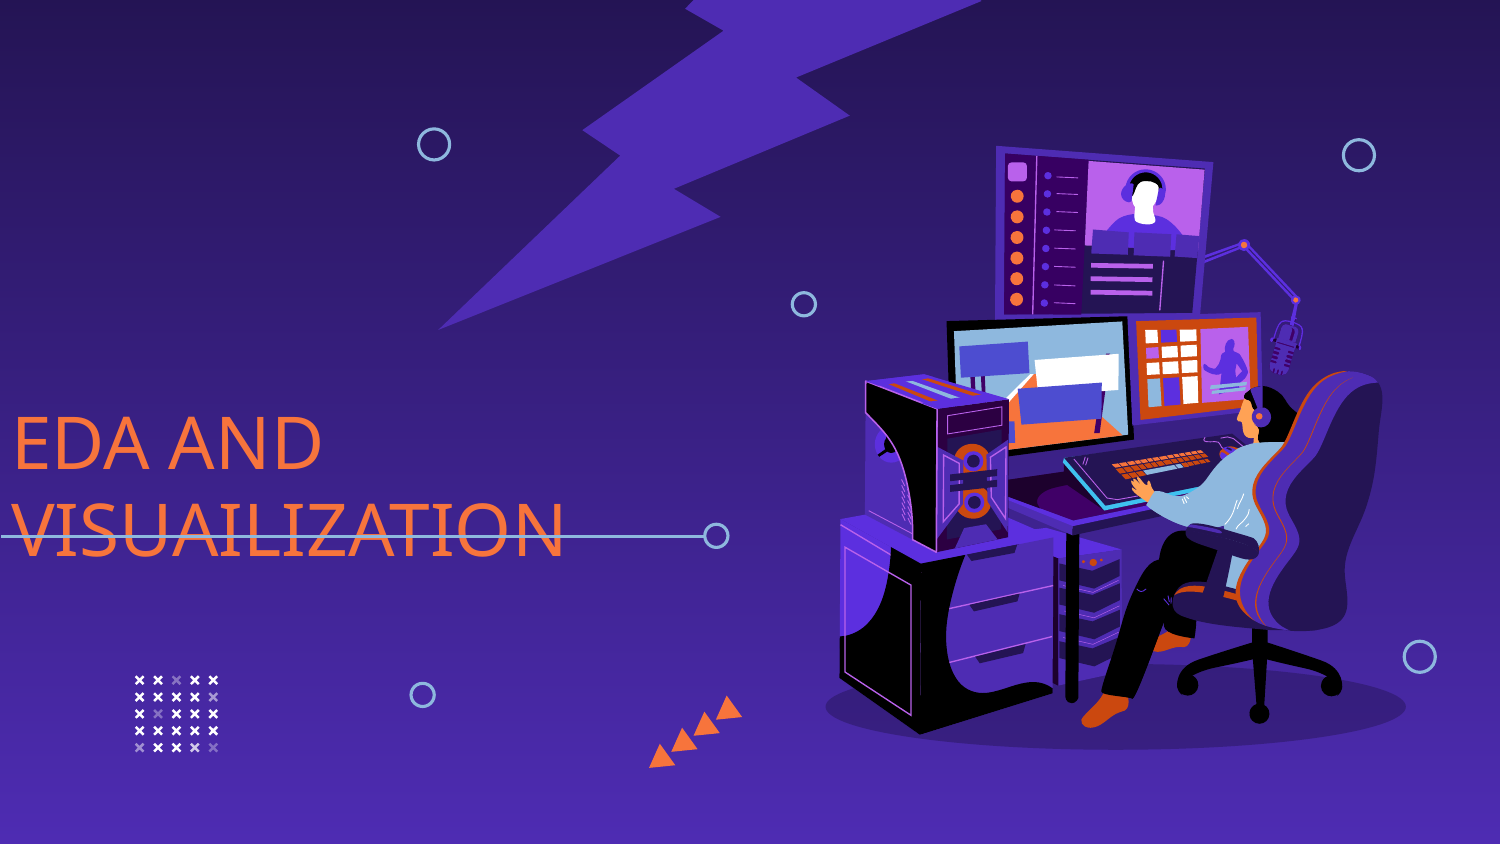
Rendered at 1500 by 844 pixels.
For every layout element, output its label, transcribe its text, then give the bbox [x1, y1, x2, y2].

title EDA AND VISUAILIZATION [0, 431, 126, 536]
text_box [131, 128, 1436, 779]
